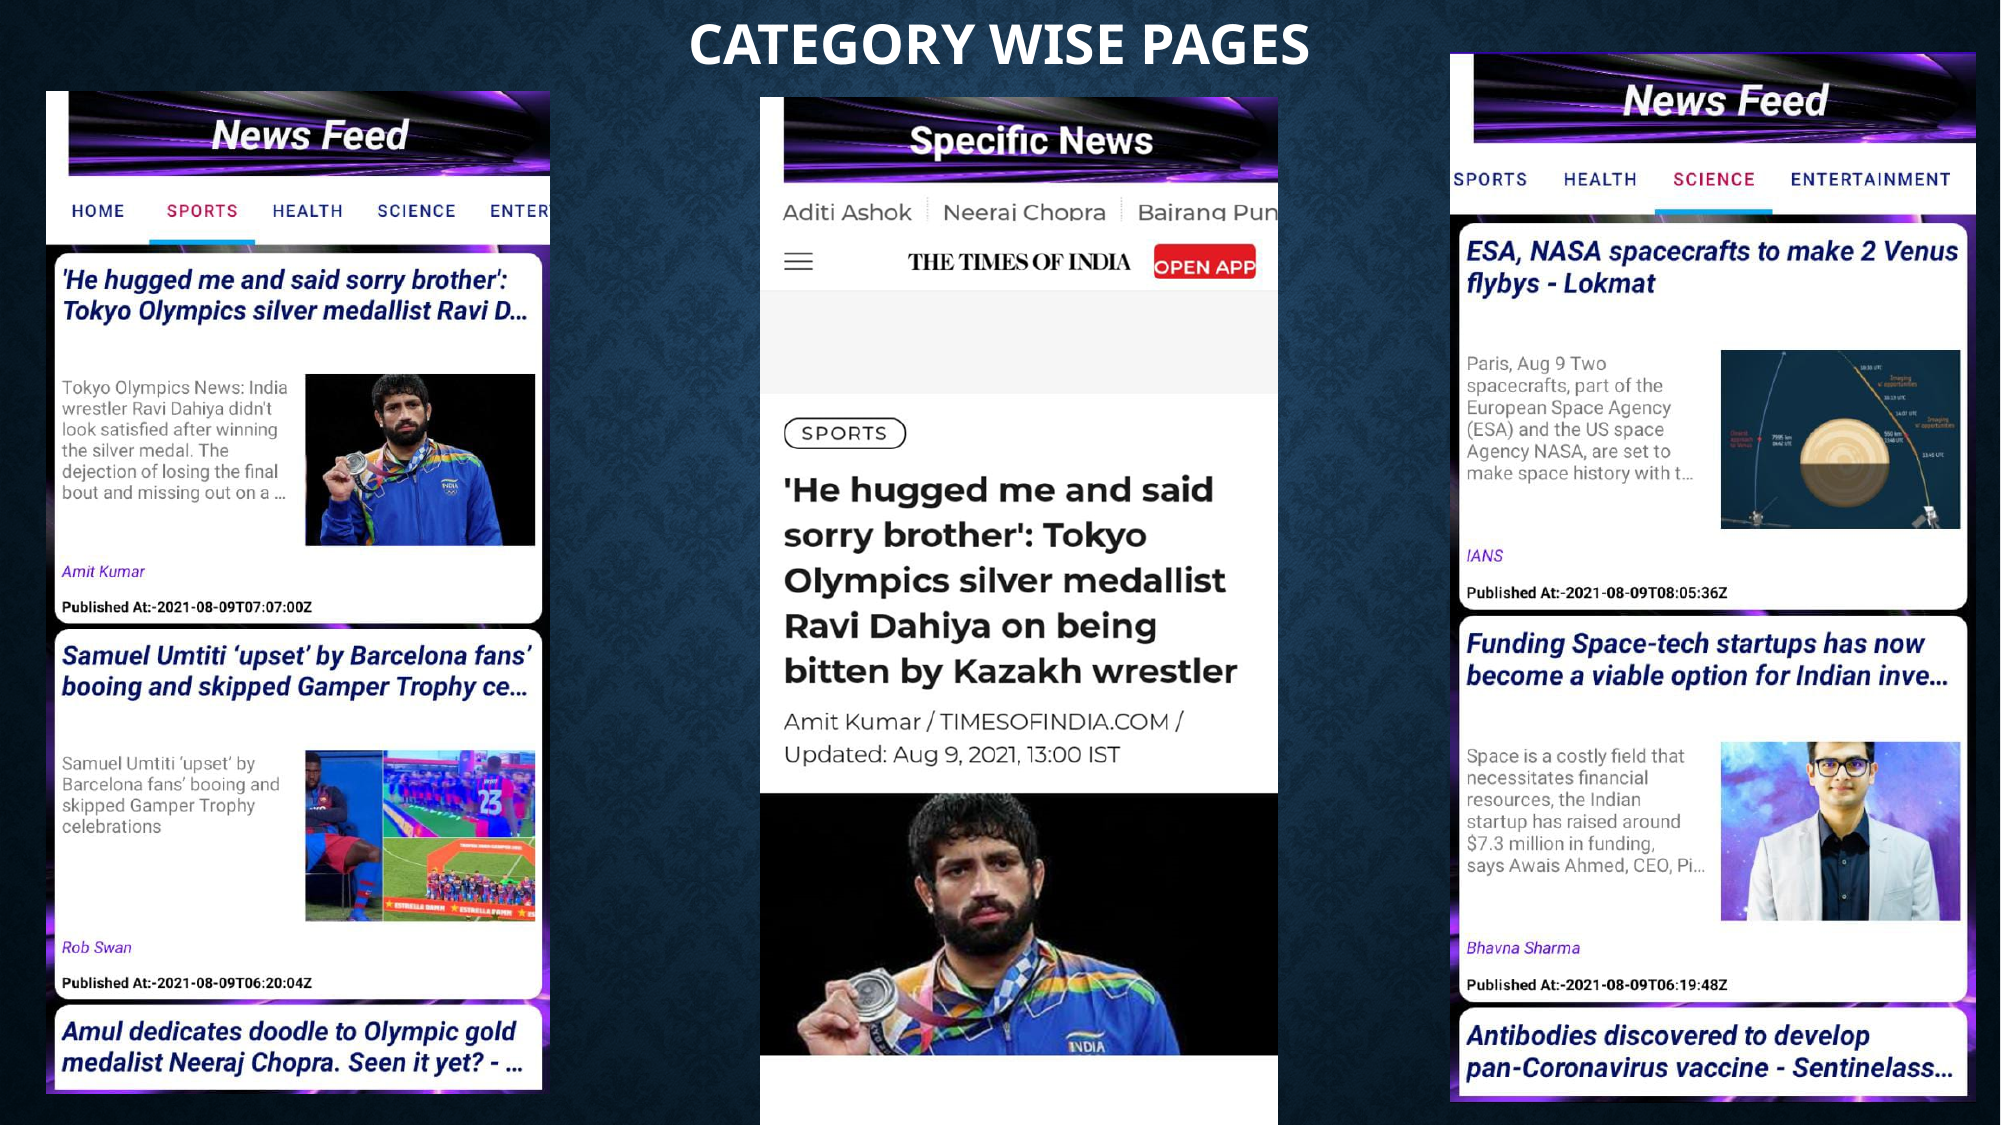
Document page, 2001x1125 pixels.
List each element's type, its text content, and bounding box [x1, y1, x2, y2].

title Category wise pages [517, 8, 1482, 84]
picture [760, 96, 1279, 1125]
picture [1449, 51, 1977, 1104]
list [45, 90, 551, 1095]
